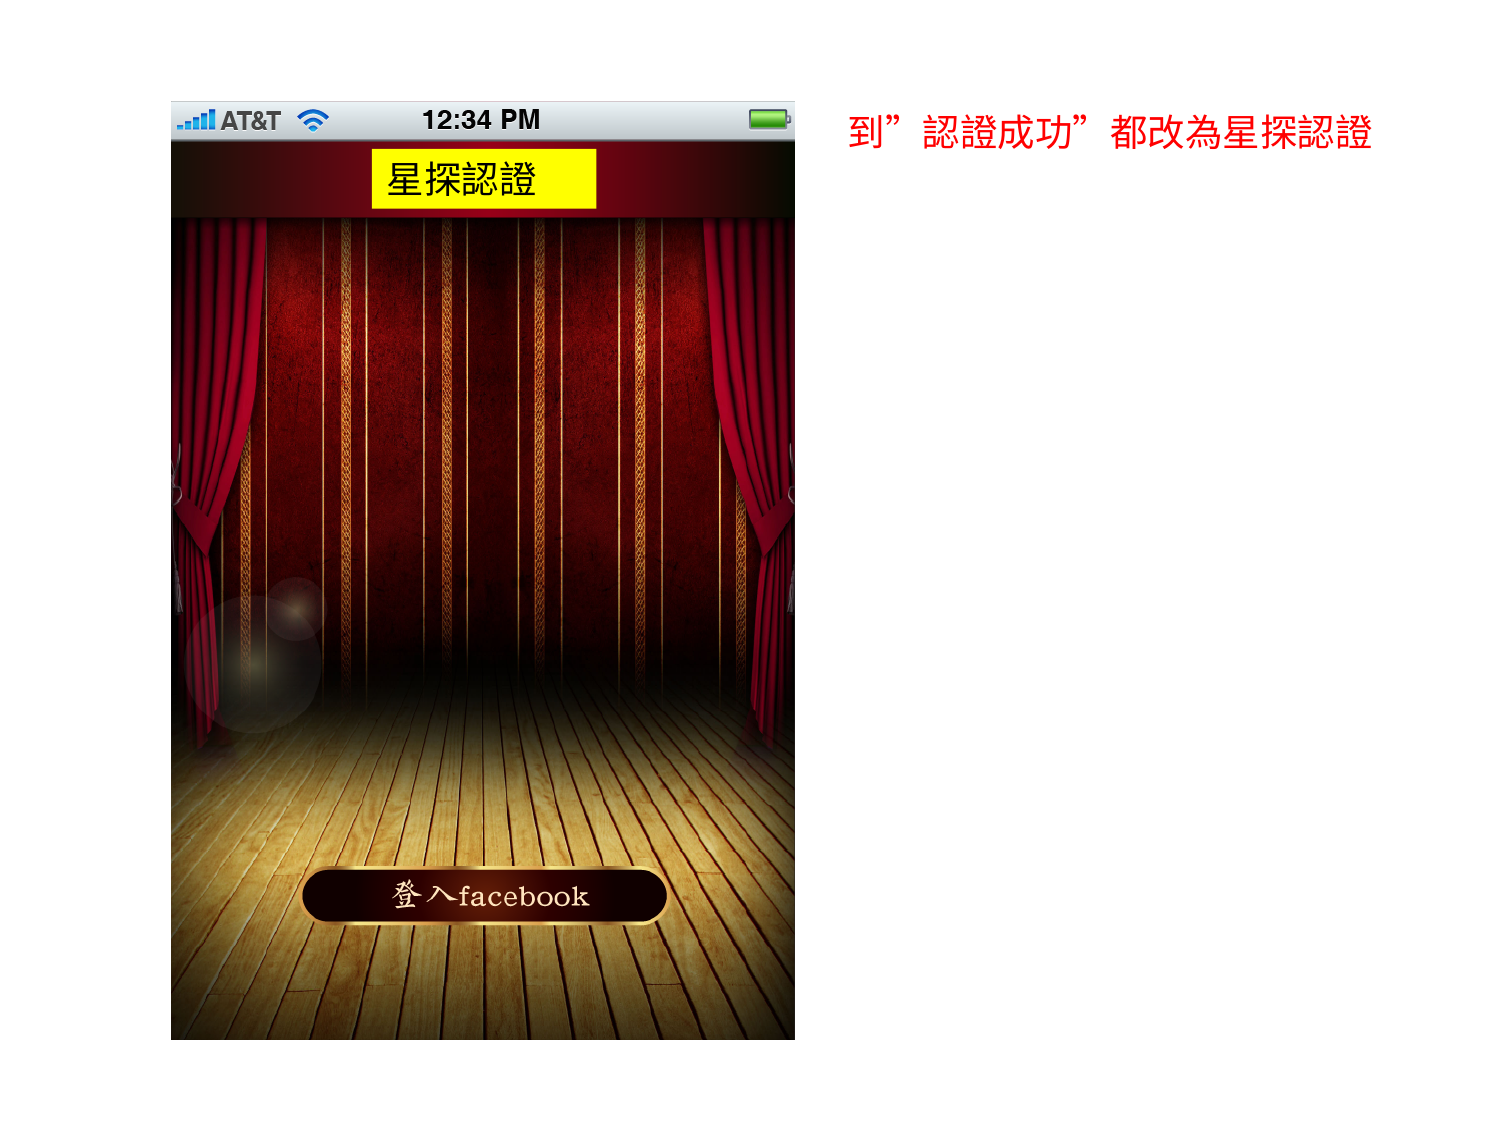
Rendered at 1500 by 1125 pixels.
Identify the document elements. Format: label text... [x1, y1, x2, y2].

picture [170, 101, 795, 1041]
text_box 到”認證成功”都改為星探認證 [832, 101, 1412, 207]
